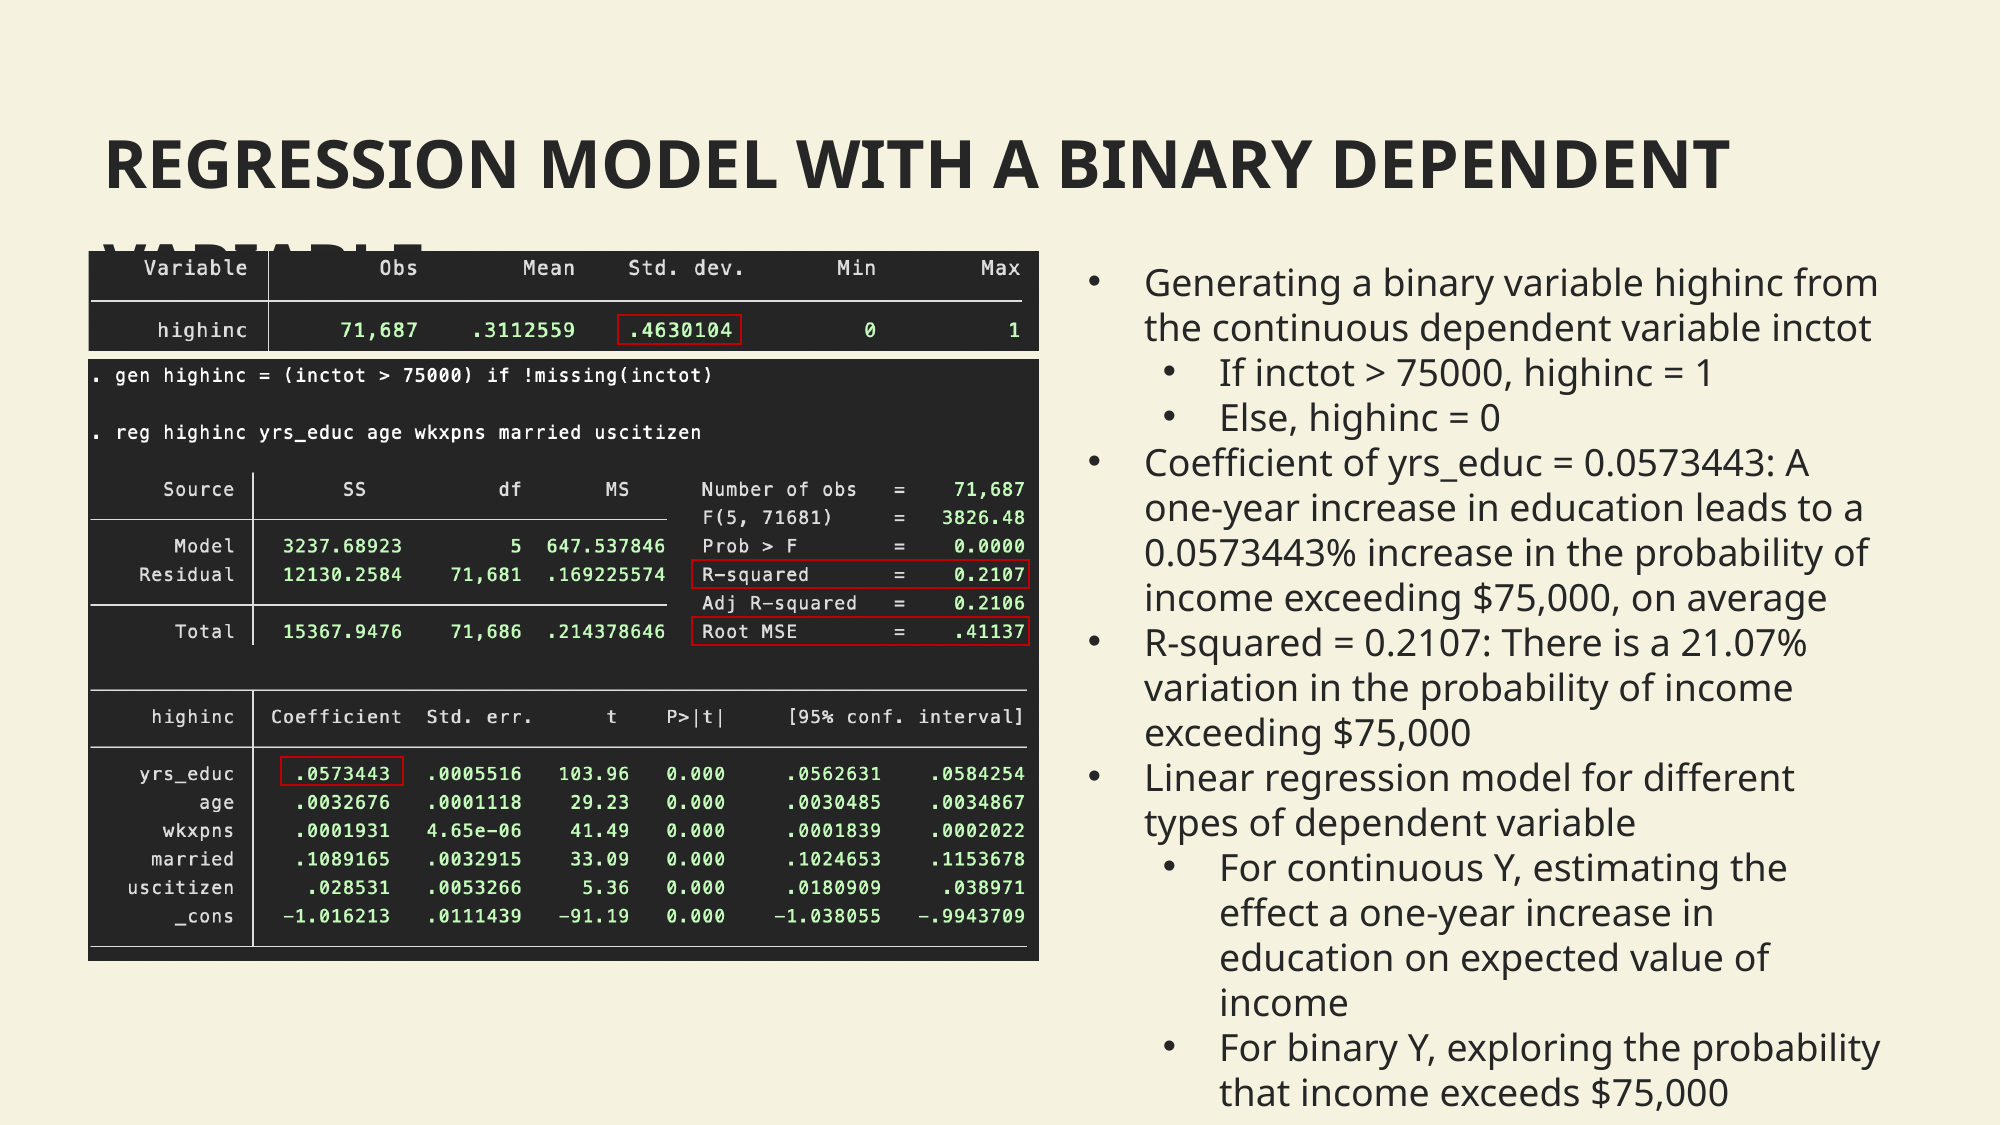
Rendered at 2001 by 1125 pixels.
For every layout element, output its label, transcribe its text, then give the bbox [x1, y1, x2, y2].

text_box Generating a binary variable highinc from the continuous dependent variable inctot If inctot > 75000, highinc = 1 Else, highinc = 0 Coefficient of yrs_educ = 0.0573443: A one-year increase in education leads to a 0.0573443% increase in the probability of income exceeding $75,000, on average R-squared = 0.2107: There is a 21.07% variation in the probability of income exceeding $75,000 Linear regression model for different types of dependent variable For continuous Y, estimating the effect a one-year increase in education on expected value of income For binary Y, exploring the probability that income exceeds $75,000 [1073, 251, 1912, 1121]
text_box REGRESSION MODEL WITH A BINARY DEPENDENT VARIABLE [88, 90, 1912, 314]
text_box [88, 251, 1039, 961]
